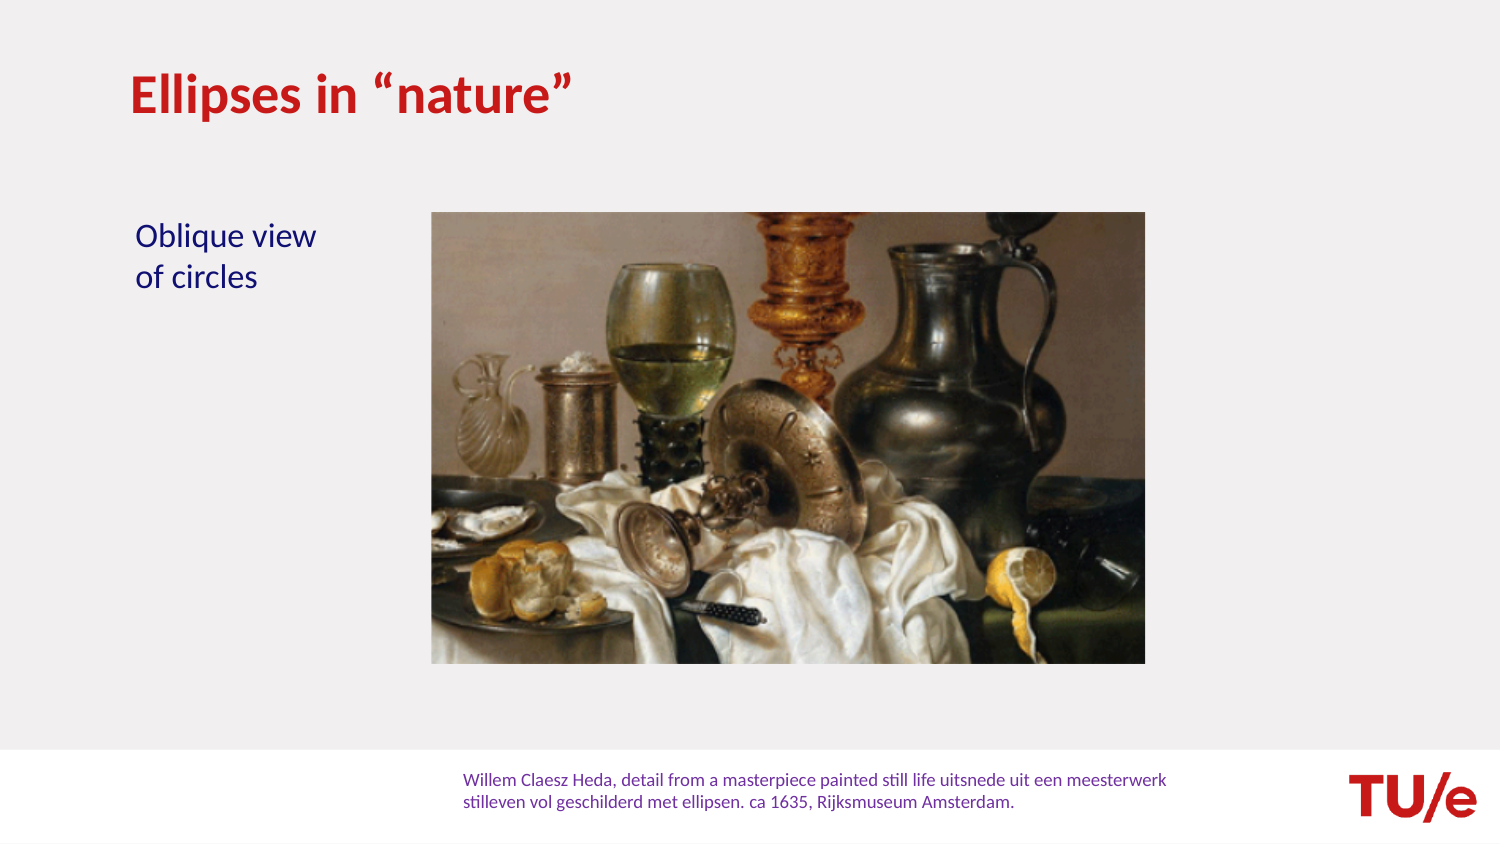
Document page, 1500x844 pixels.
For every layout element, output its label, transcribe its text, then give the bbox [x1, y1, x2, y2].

picture [1336, 759, 1489, 835]
text_box Ellipses in “nature” [115, 50, 1029, 133]
picture [431, 212, 1146, 664]
text_box Willem Claesz Heda, detail from a masterpiece painted still life uitsnede uit een meesterwerk stilleven vol geschilderd met ellipsen. ca 1635, Rijksmuseum Amsterdam. [448, 760, 1188, 820]
list Oblique view of circles [135, 212, 348, 803]
